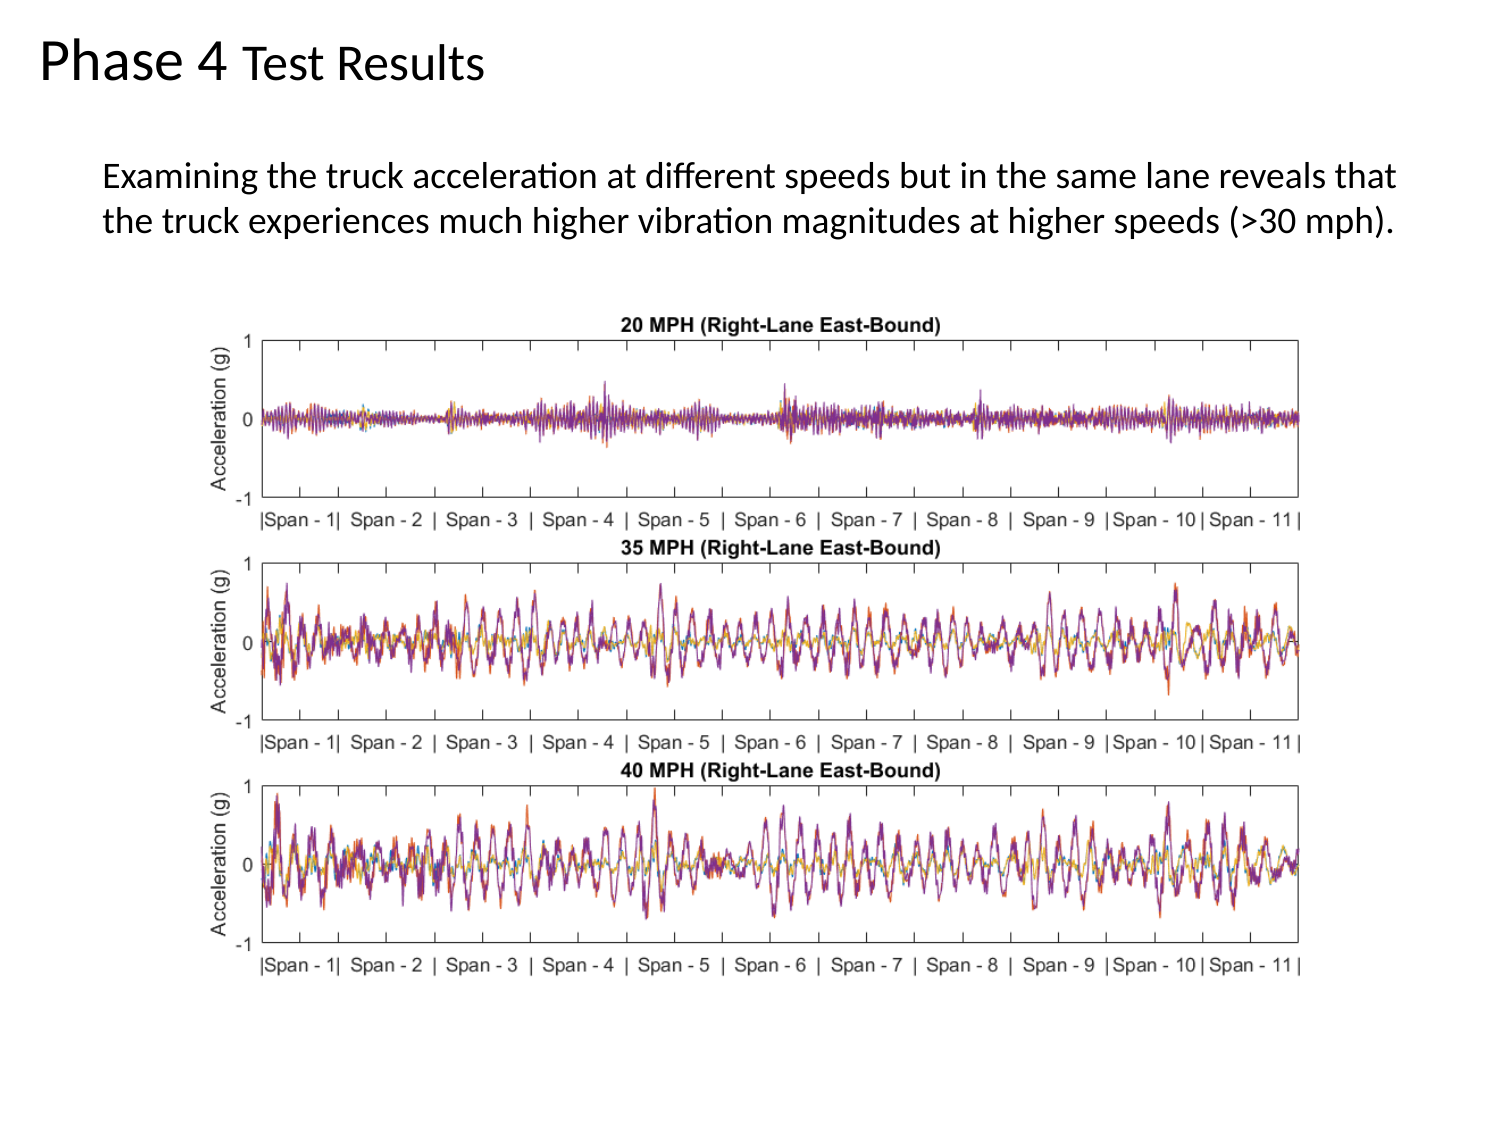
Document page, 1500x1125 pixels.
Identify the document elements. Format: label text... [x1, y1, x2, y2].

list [188, 282, 1324, 1026]
title Phase 4 Test Results [24, 12, 1375, 100]
text_box Examining the truck acceleration at different speeds but in the same lane reveals that the truck experiences much higher vibration magnitudes at higher speeds (>30 mph). [87, 143, 1425, 249]
